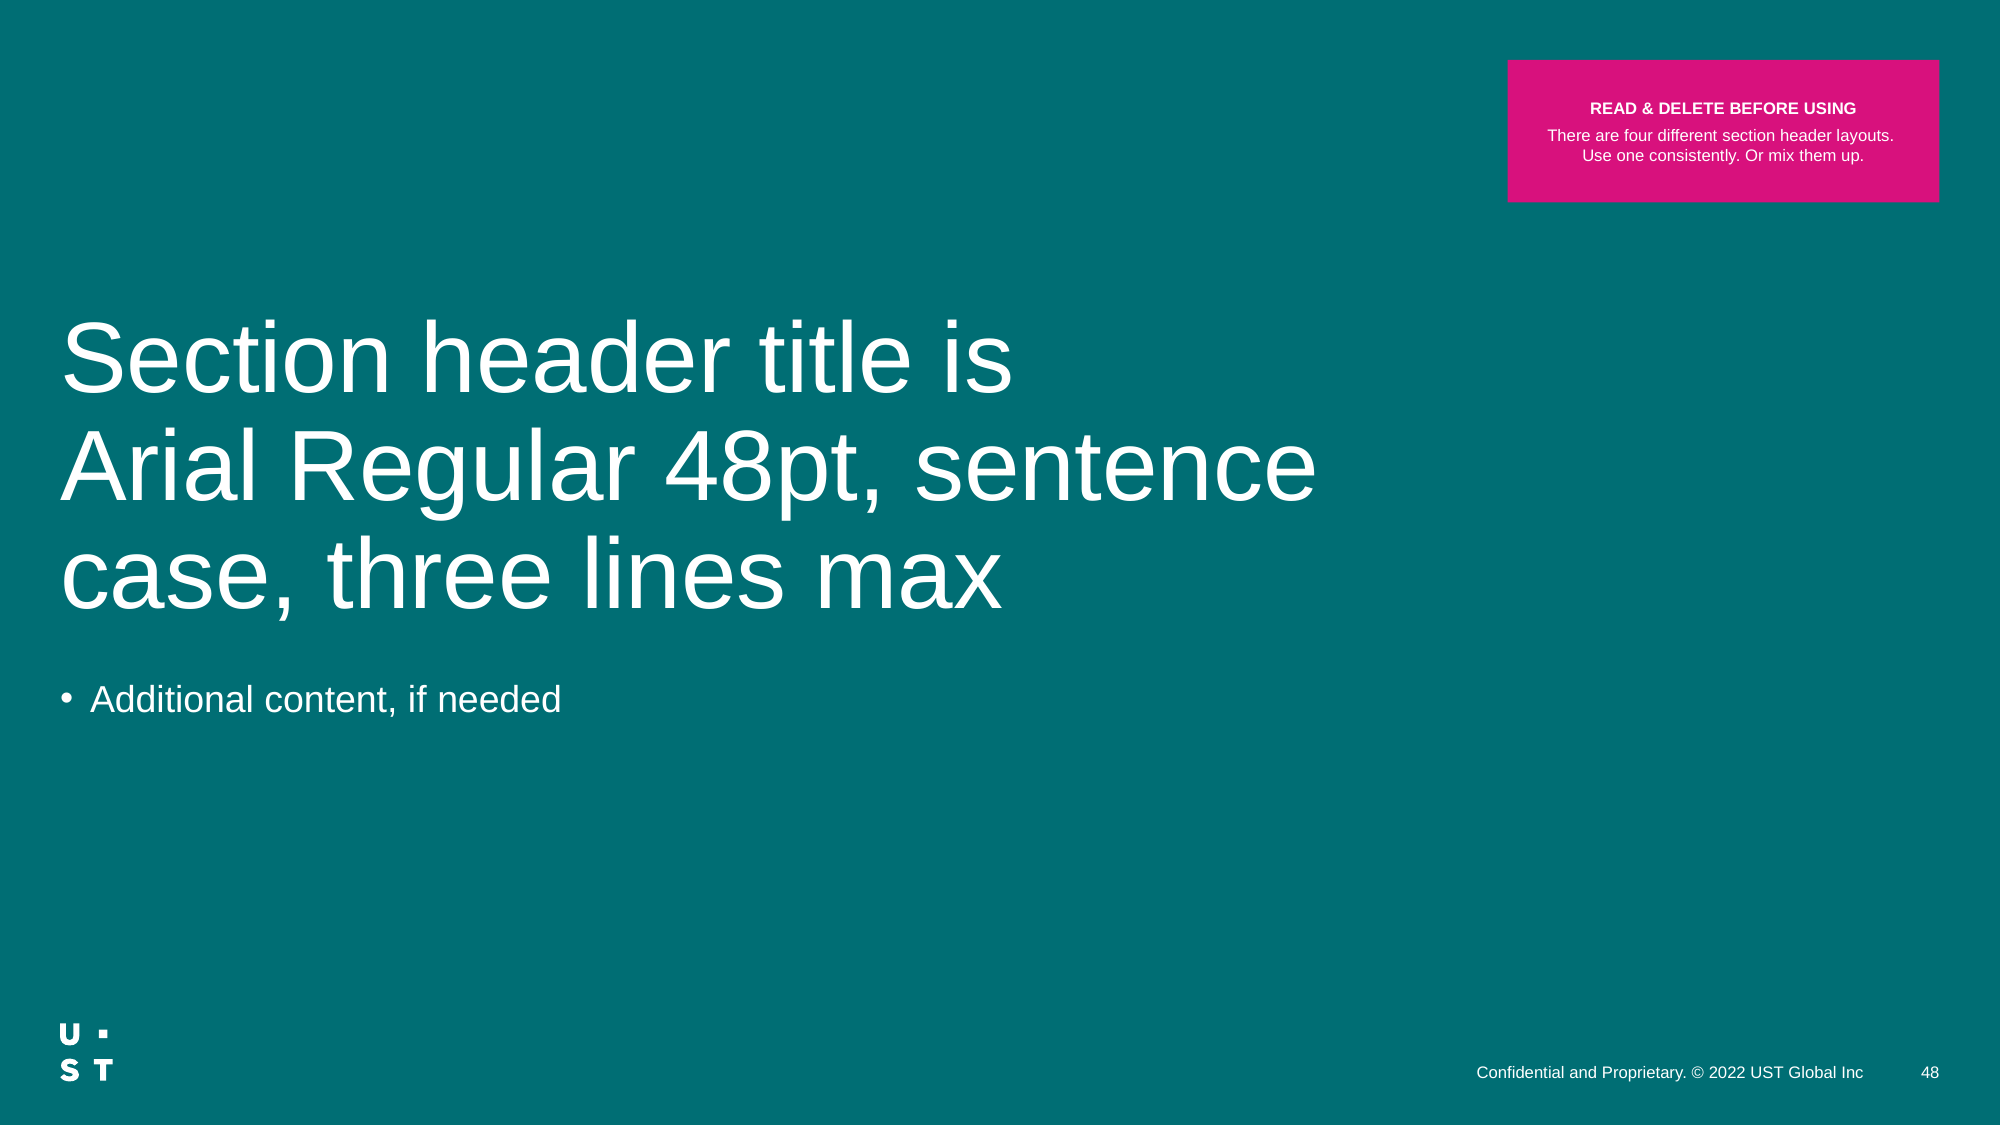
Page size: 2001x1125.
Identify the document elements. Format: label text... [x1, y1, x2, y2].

text_box READ & DELETE BEFORE USING There are four different section header layouts. Use one consistently. Or mix them up. [1507, 59, 1940, 203]
title Section header title is Arial Regular 48pt, sentence case, three lines max [60, 285, 1455, 630]
list Additional content, if needed [60, 675, 1456, 998]
